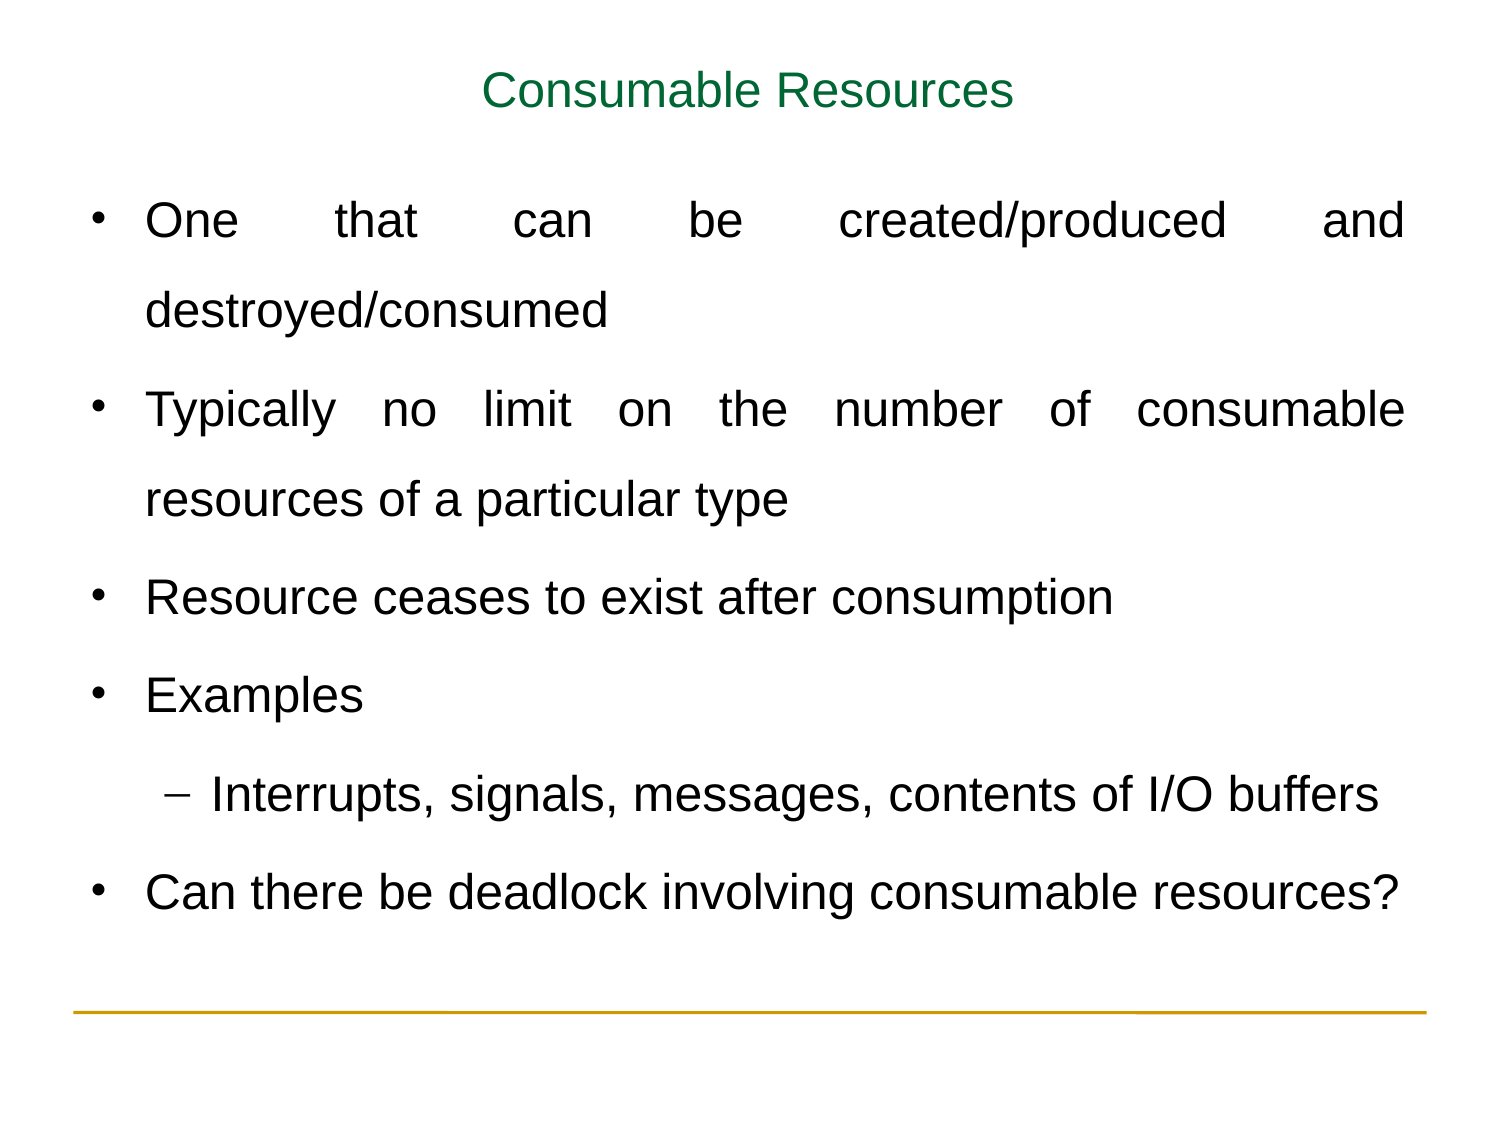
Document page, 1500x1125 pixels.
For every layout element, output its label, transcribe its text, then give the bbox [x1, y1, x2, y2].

text_box One that can be created/produced and destroyed/consumed Typically no limit on the number of consumable resources of a particular type Resource ceases to exist after consumption Examples Interrupts, signals, messages, contents of I/O buffers Can there be deadlock involving consumable resources? [75, 149, 1421, 1017]
text_box Consumable Resources [75, 49, 1421, 138]
